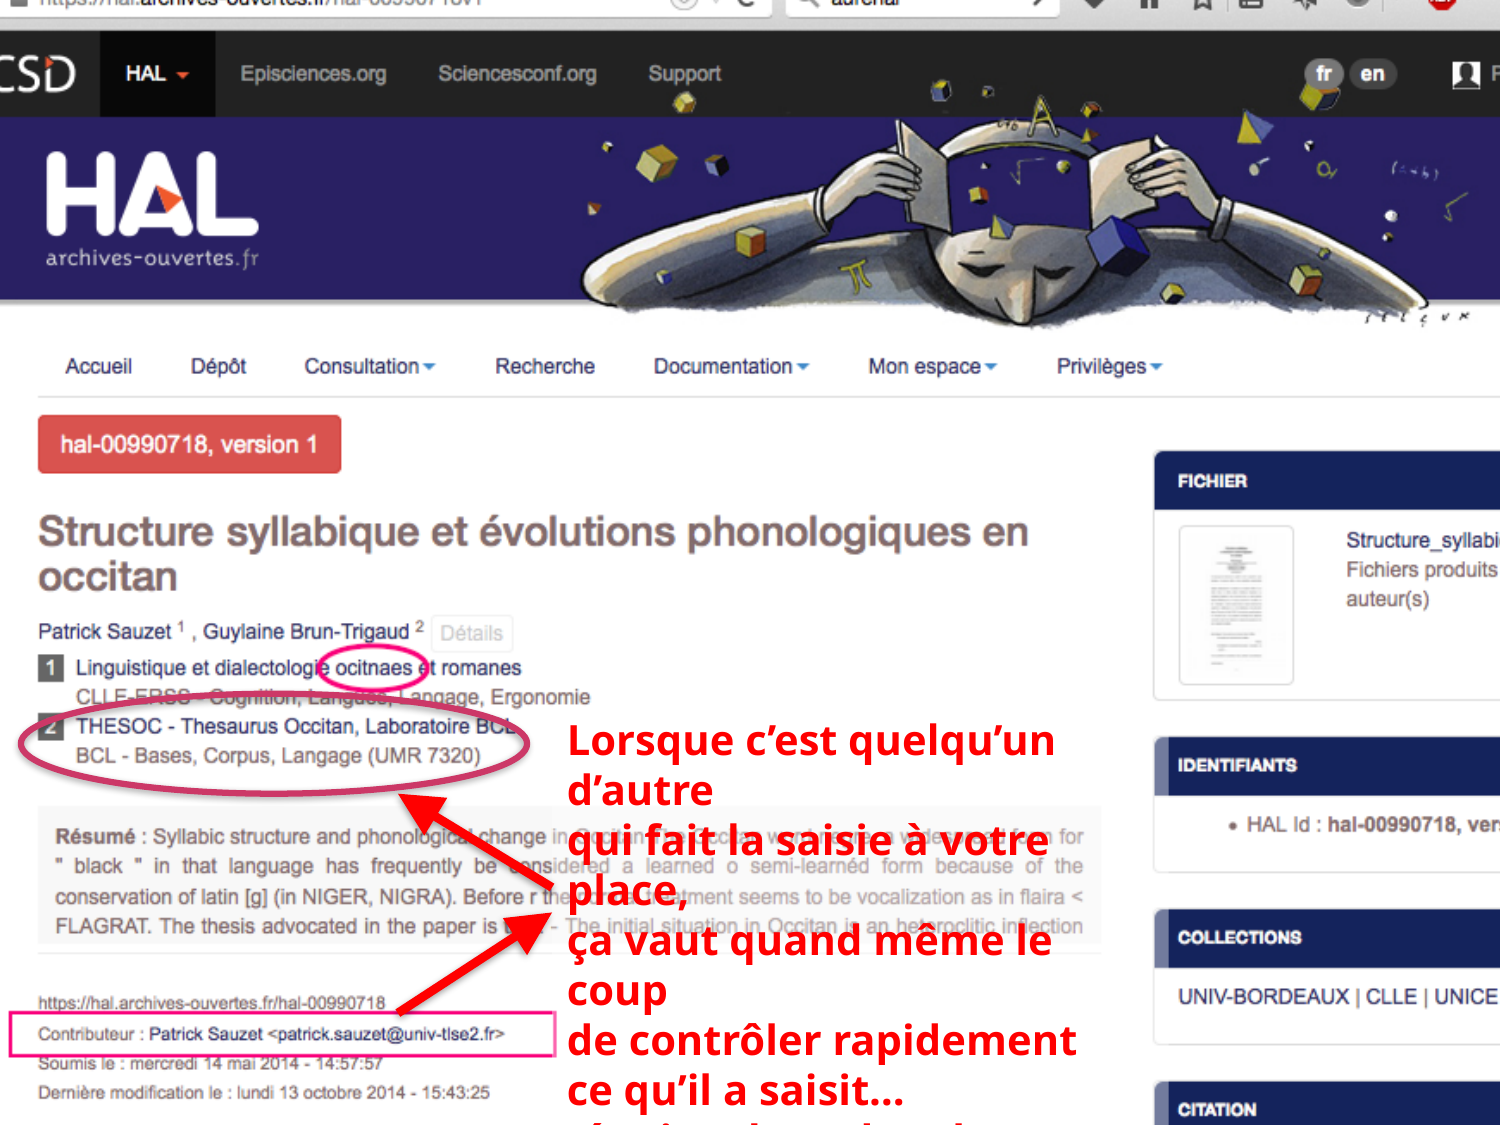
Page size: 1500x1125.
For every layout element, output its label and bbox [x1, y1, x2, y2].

picture [0, 0, 1500, 1125]
text_box [397, 793, 553, 888]
text_box [397, 912, 553, 1014]
